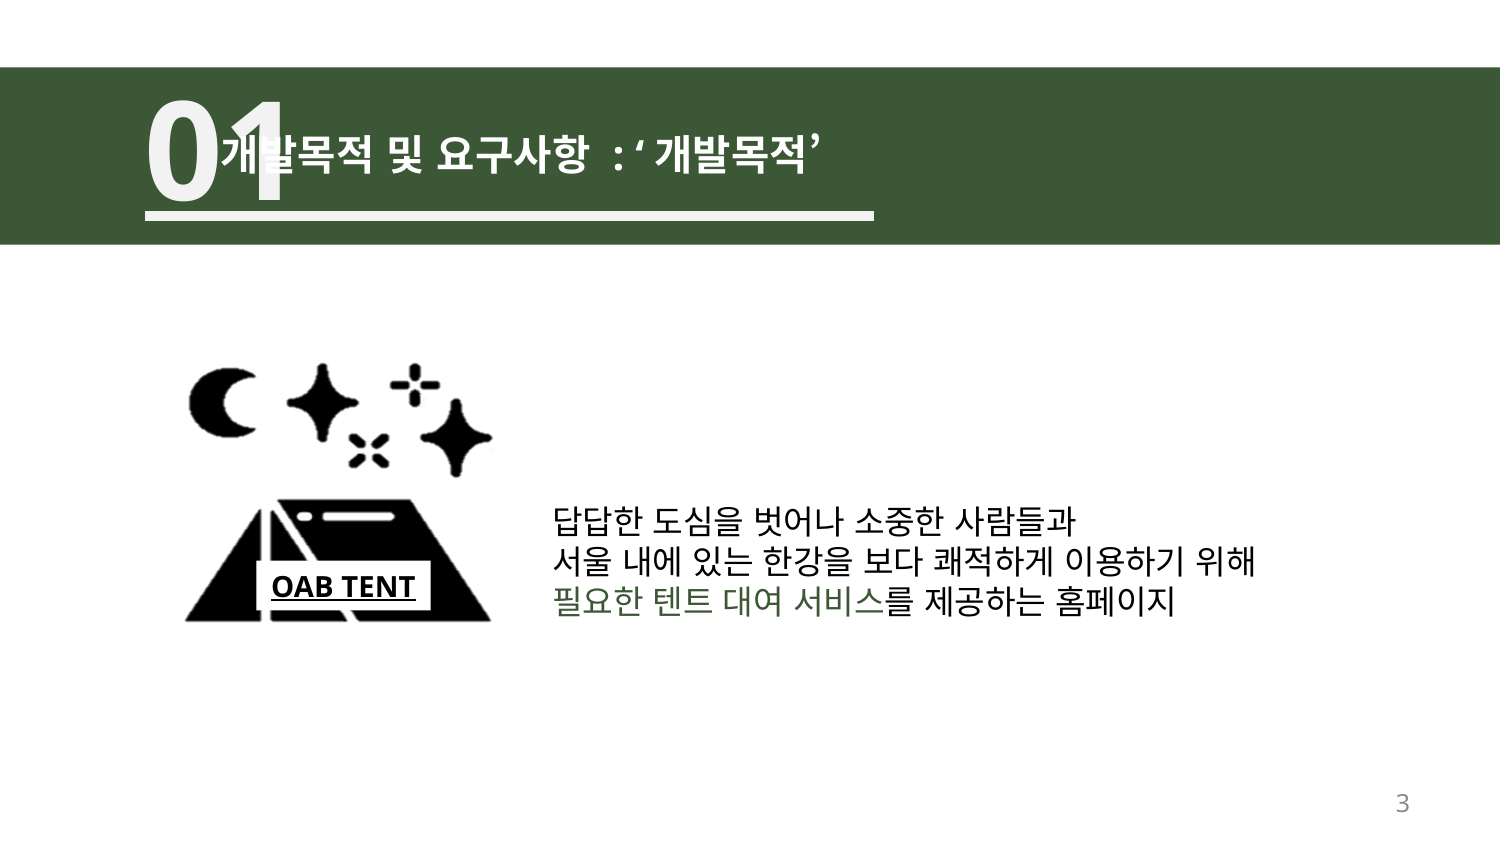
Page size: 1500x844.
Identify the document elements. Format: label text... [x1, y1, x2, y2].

text_box 답답한 도심을 벗어나 소중한 사람들과 서울 내에 있는 한강을 보다 쾌적하게 이용하기 위해 필요한 텐트 대여 서비스를 제공하는 홈페이지 [566, 493, 1430, 629]
text_box 01 [129, 55, 890, 236]
text_box [99, 247, 1450, 773]
slide_number 3 [1074, 782, 1425, 827]
text_box [0, 65, 1500, 247]
text_box 개발목적 및 요구사항 : ‘개발목적’ [206, 121, 939, 187]
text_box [103, 338, 562, 653]
